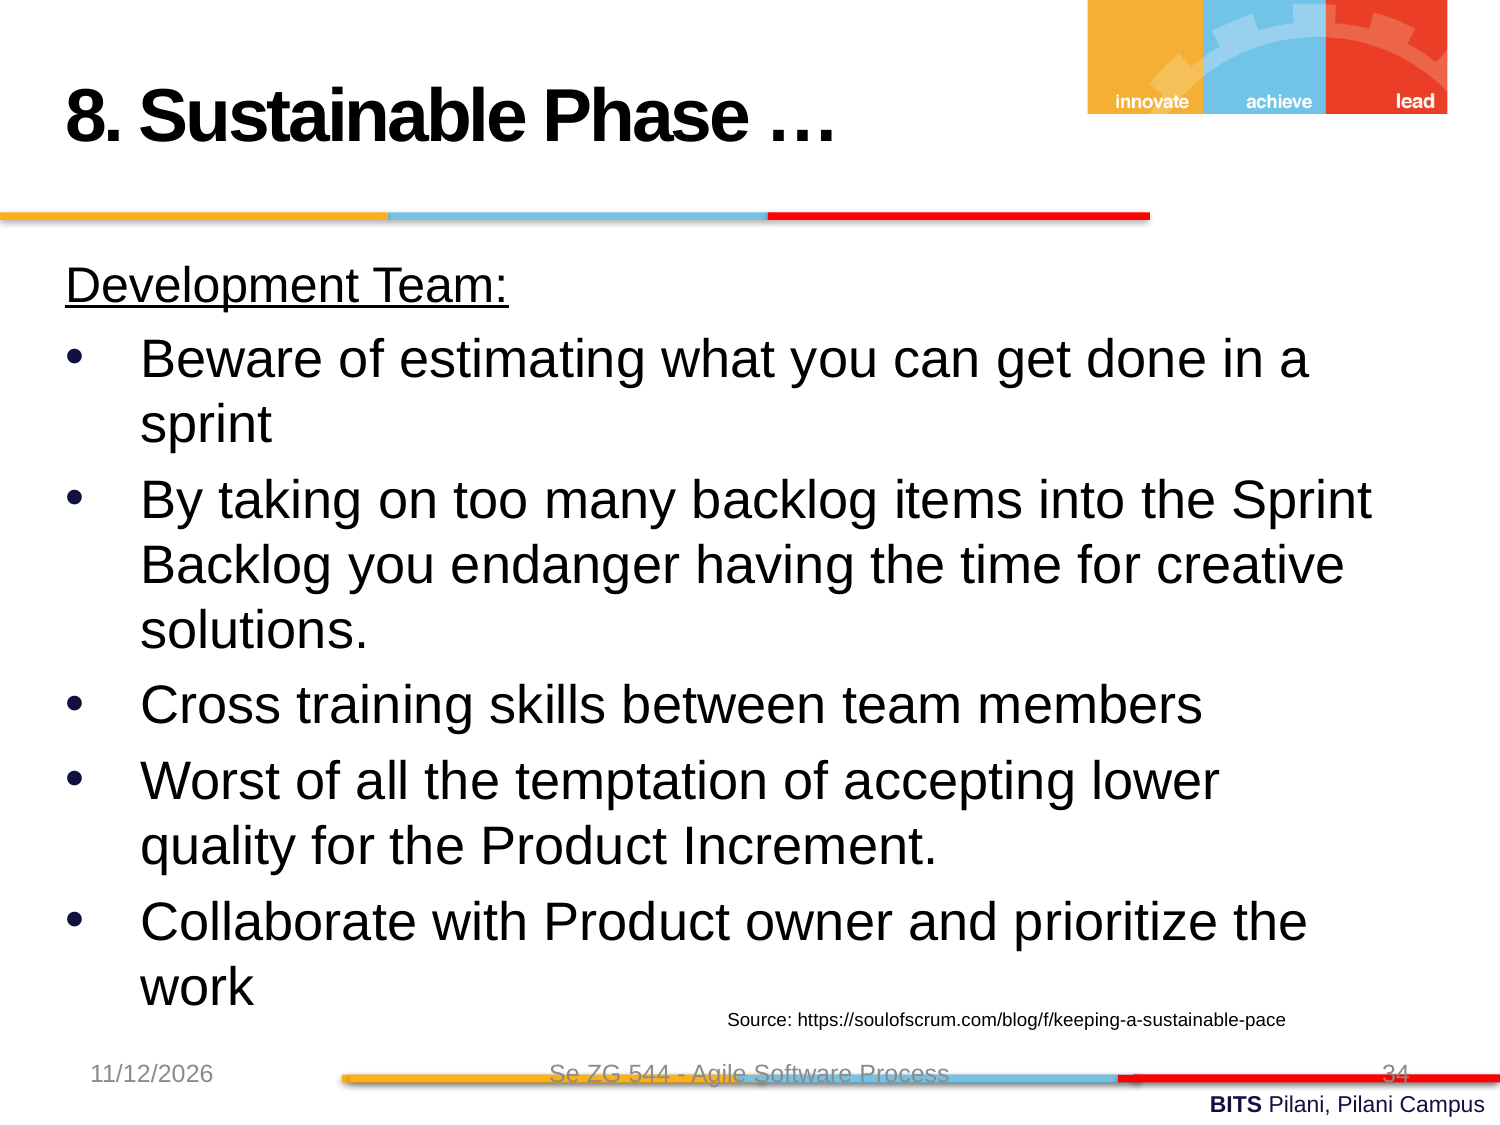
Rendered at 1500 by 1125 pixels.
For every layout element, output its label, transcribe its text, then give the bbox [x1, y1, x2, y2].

list 8. Sustainable Phase … [50, 24, 1088, 213]
slide_number 34 [1074, 1042, 1425, 1103]
text_box Source: https://soulofscrum.com/blog/f/keeping-a-sustainable-pace [712, 999, 1463, 1038]
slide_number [75, 1042, 425, 1103]
footer Se ZG 544 - Agile Software Process [512, 1042, 988, 1103]
list Development Team: Beware of estimating what you can get done in a sprint By taking on too many backlog items into the Sprint Backlog you endanger having the time for creative solutions. Cross training skills between team members Worst of all the temptation of accepting lower quality for the Product Increment. Collaborate with Product owner and prioritize the work [50, 245, 1400, 1038]
picture [1087, 0, 1448, 114]
